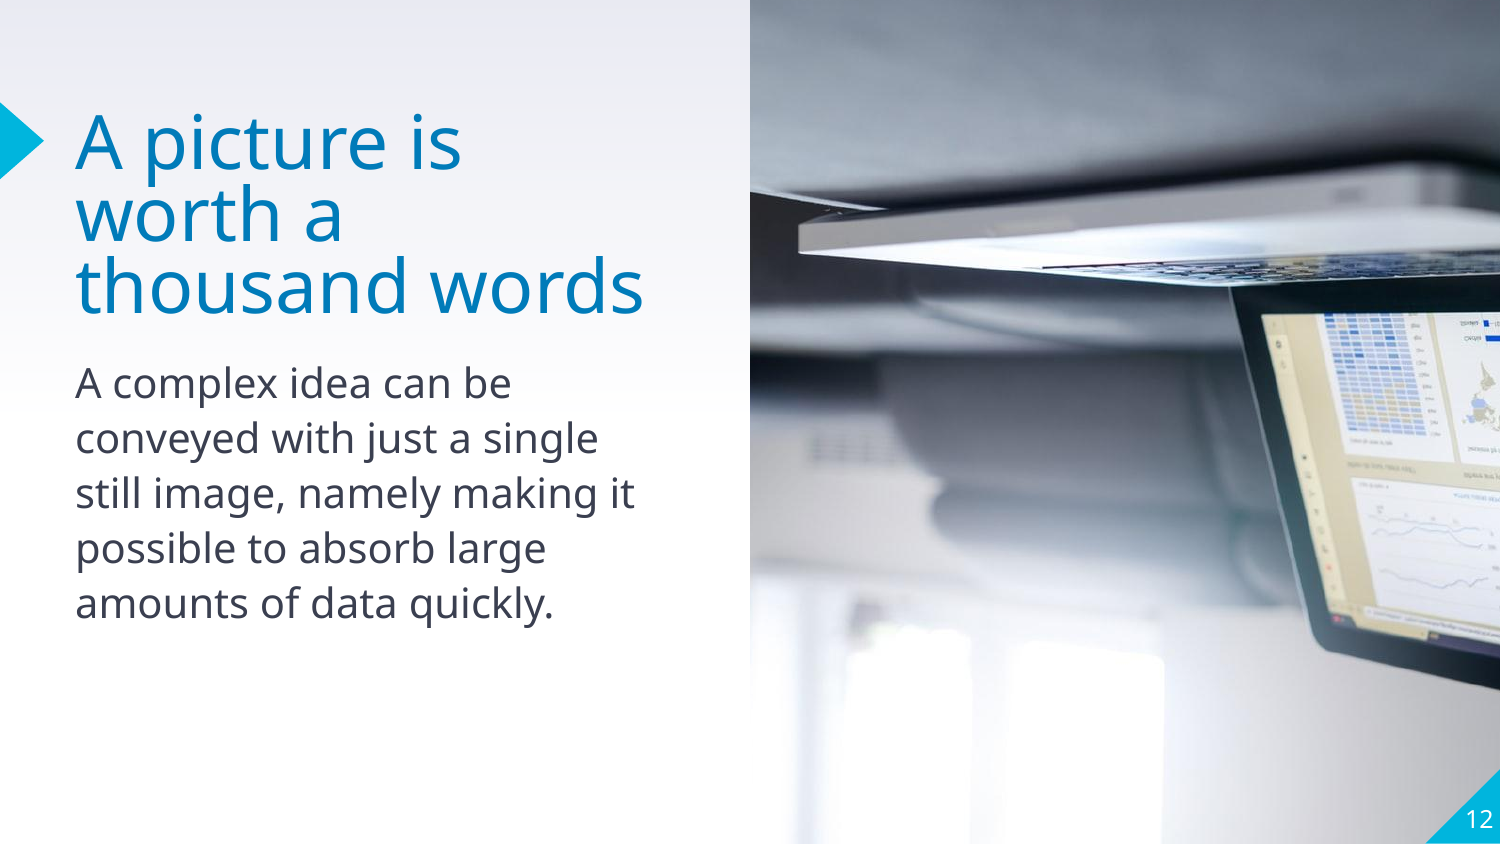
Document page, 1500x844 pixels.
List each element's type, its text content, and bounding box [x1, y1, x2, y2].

picture [749, 0, 1500, 844]
title A picture is worth a thousand words [75, 111, 677, 290]
list A complex idea can be conveyed with just a single still image, namely making it possible to absorb large amounts of data quickly. [75, 352, 677, 786]
